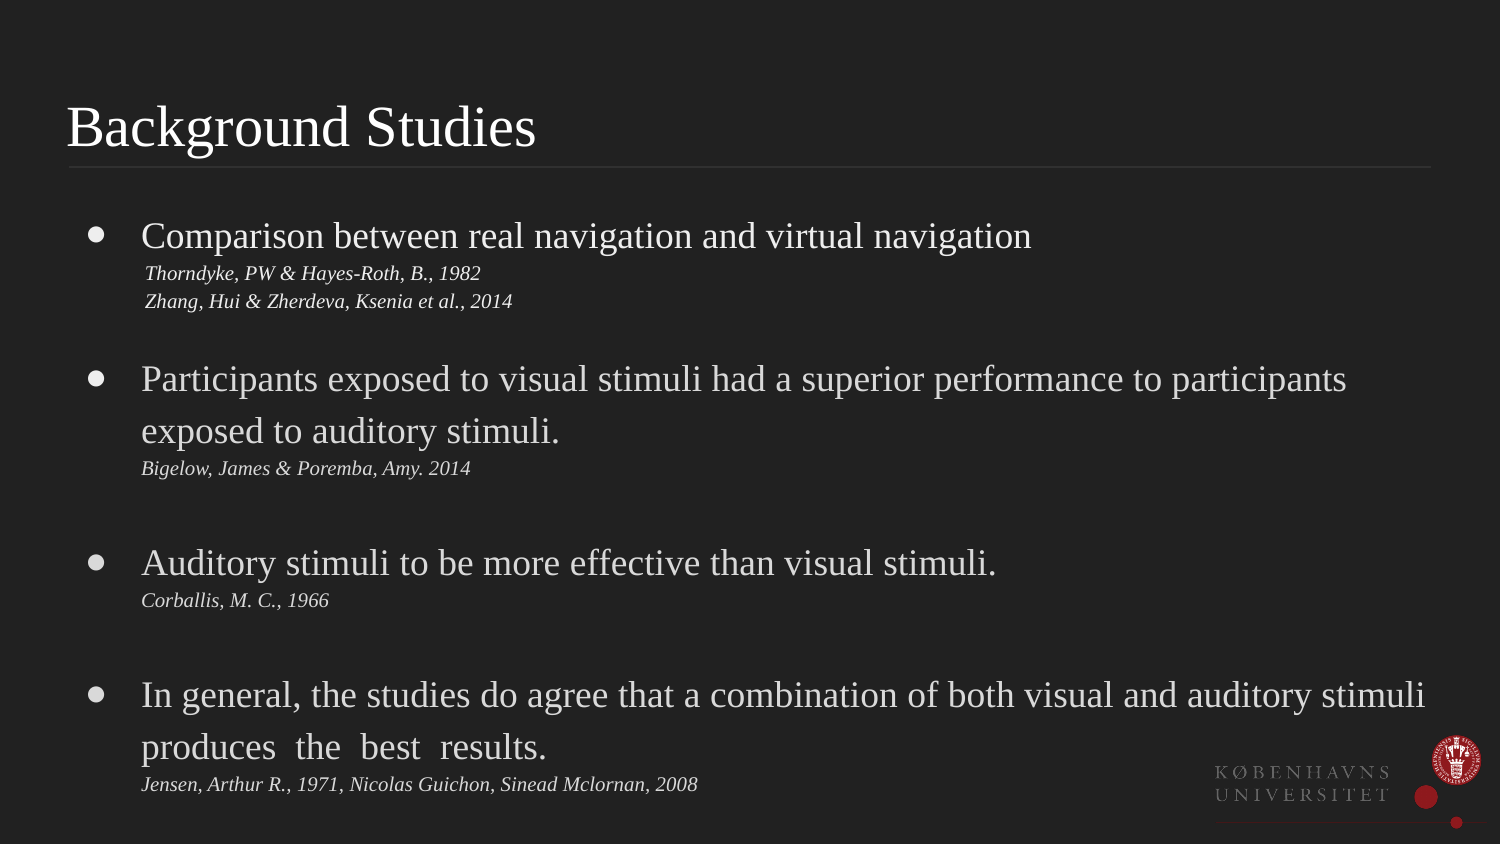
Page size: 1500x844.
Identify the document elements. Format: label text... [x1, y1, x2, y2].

title Background Studies [51, 72, 1449, 167]
picture [1207, 730, 1492, 837]
list Comparison between real navigation and virtual navigation Thorndyke, PW & Hayes-Roth, B., 1982 Zhang, Hui & Zherdeva, Ksenia et al., 2014 Participants exposed to visual stimuli had a superior performance to participants exposed to auditory stimuli. Bigelow, James & Poremba, Amy. 2014 Auditory stimuli to be more effective than visual stimuli. Corballis, M. C., 1966 In general, the studies do agree that a combination of both visual and auditory stimuli produces ​ ​the ​ ​best ​ ​results. Jensen, Arthur R., 1971, Nicolas Guichon, Sinead Mclornan, ​2008 [51, 189, 1449, 750]
